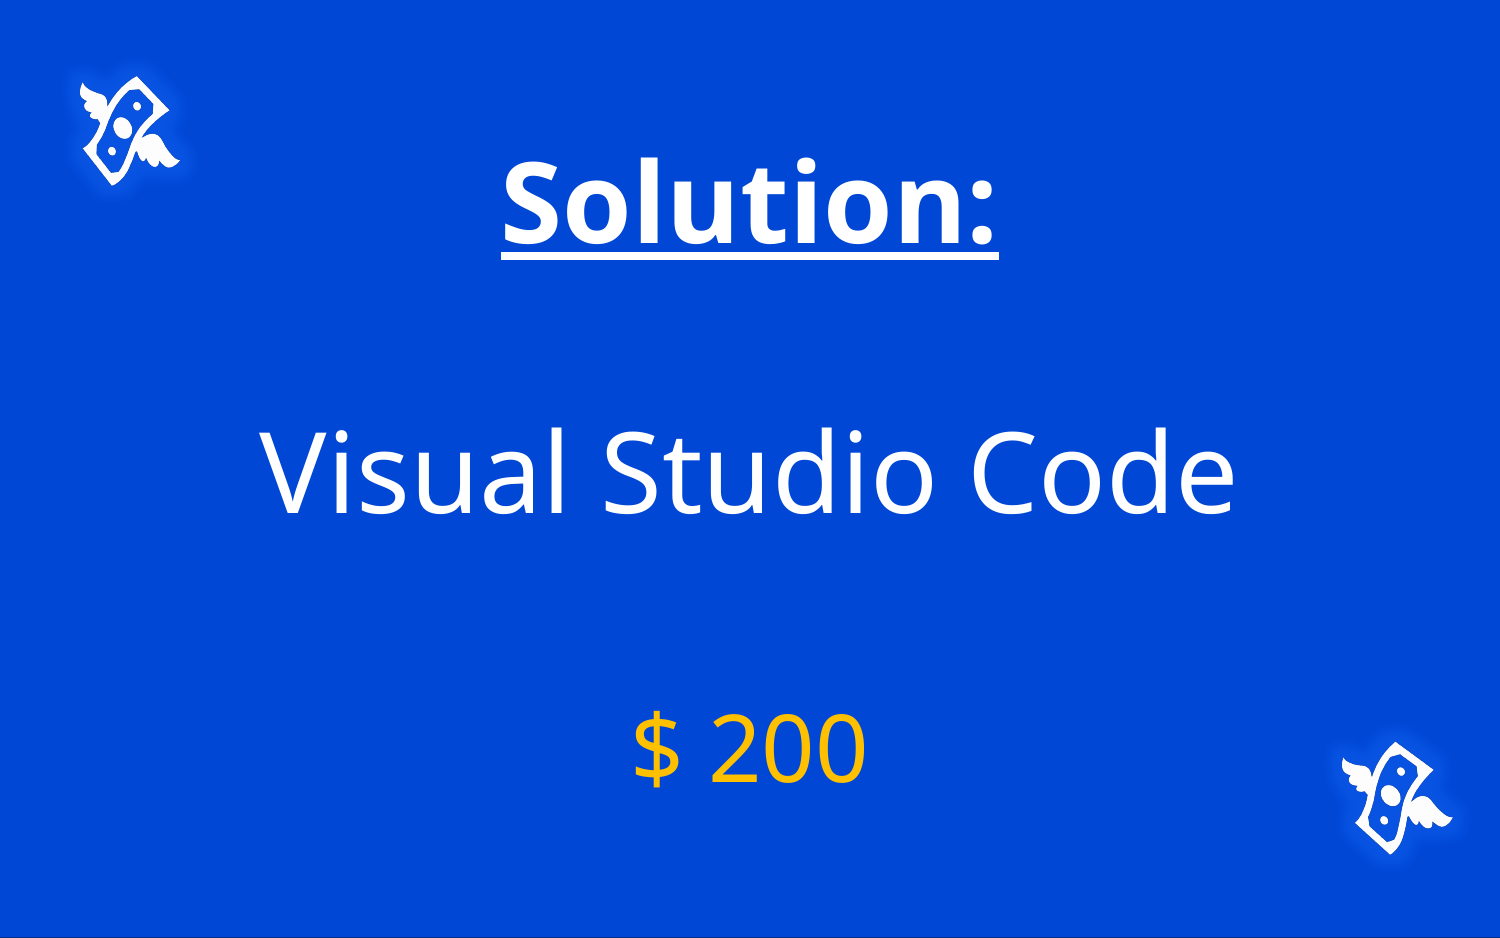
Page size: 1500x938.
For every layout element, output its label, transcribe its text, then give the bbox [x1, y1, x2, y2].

picture [66, 63, 193, 201]
text_box Solution: Visual Studio Code [240, 123, 1260, 544]
text_box $ 200 [598, 681, 902, 810]
picture [1339, 733, 1457, 864]
